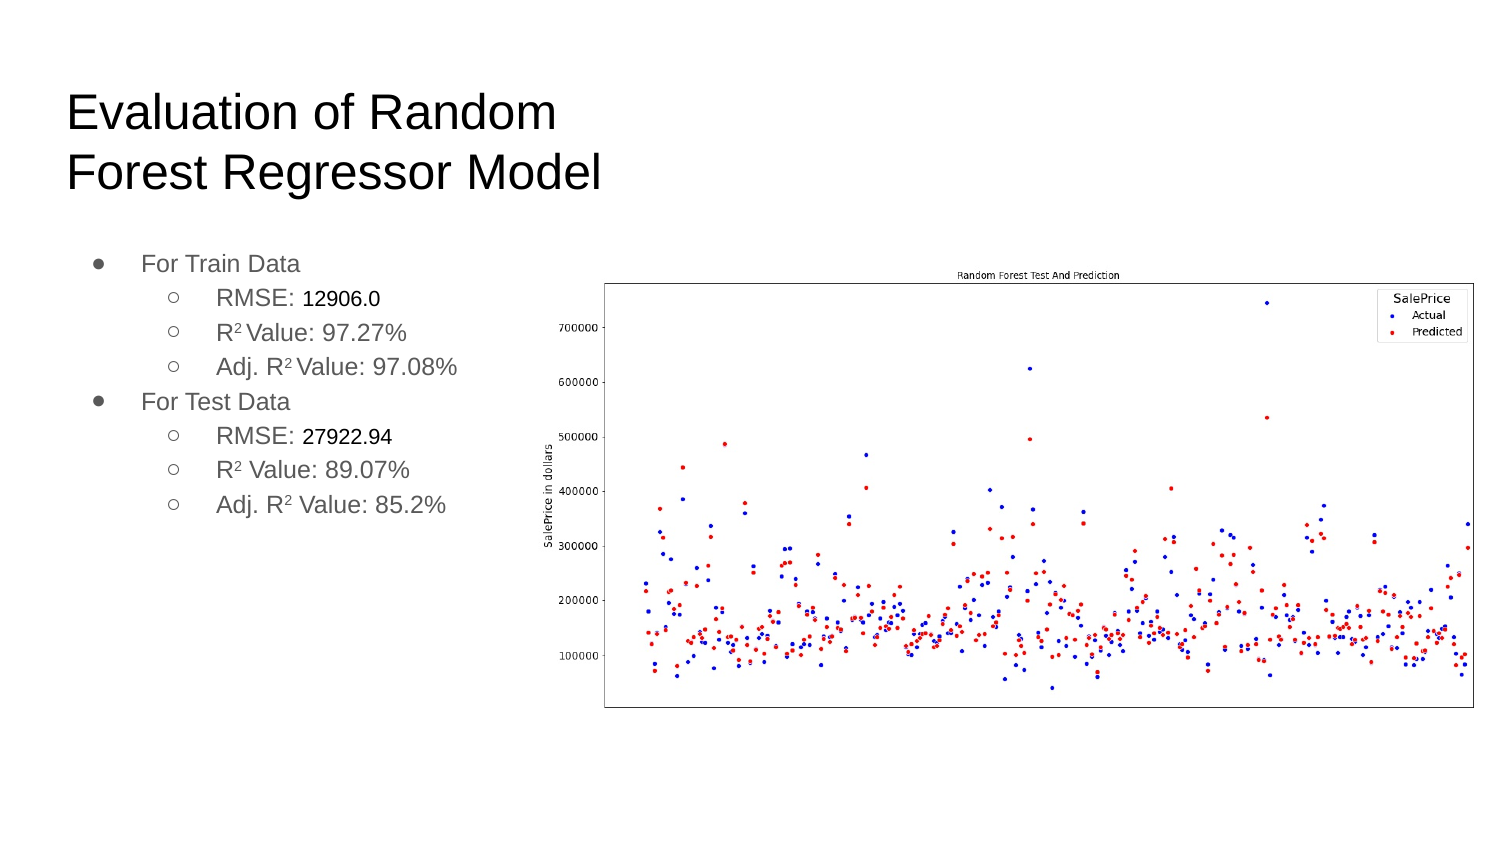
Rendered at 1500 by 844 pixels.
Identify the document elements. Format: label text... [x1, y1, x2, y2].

picture [538, 265, 1478, 712]
list For Train Data RMSE: 12906.0 R2 Value: 97.27% Adj. R2 Value: 97.08% For Test Data RMSE: 27922.94 R2 Value: 89.07% Adj. R2 Value: 85.2% [51, 227, 512, 750]
title Evaluation of Random Forest Regressor Model [51, 91, 678, 216]
